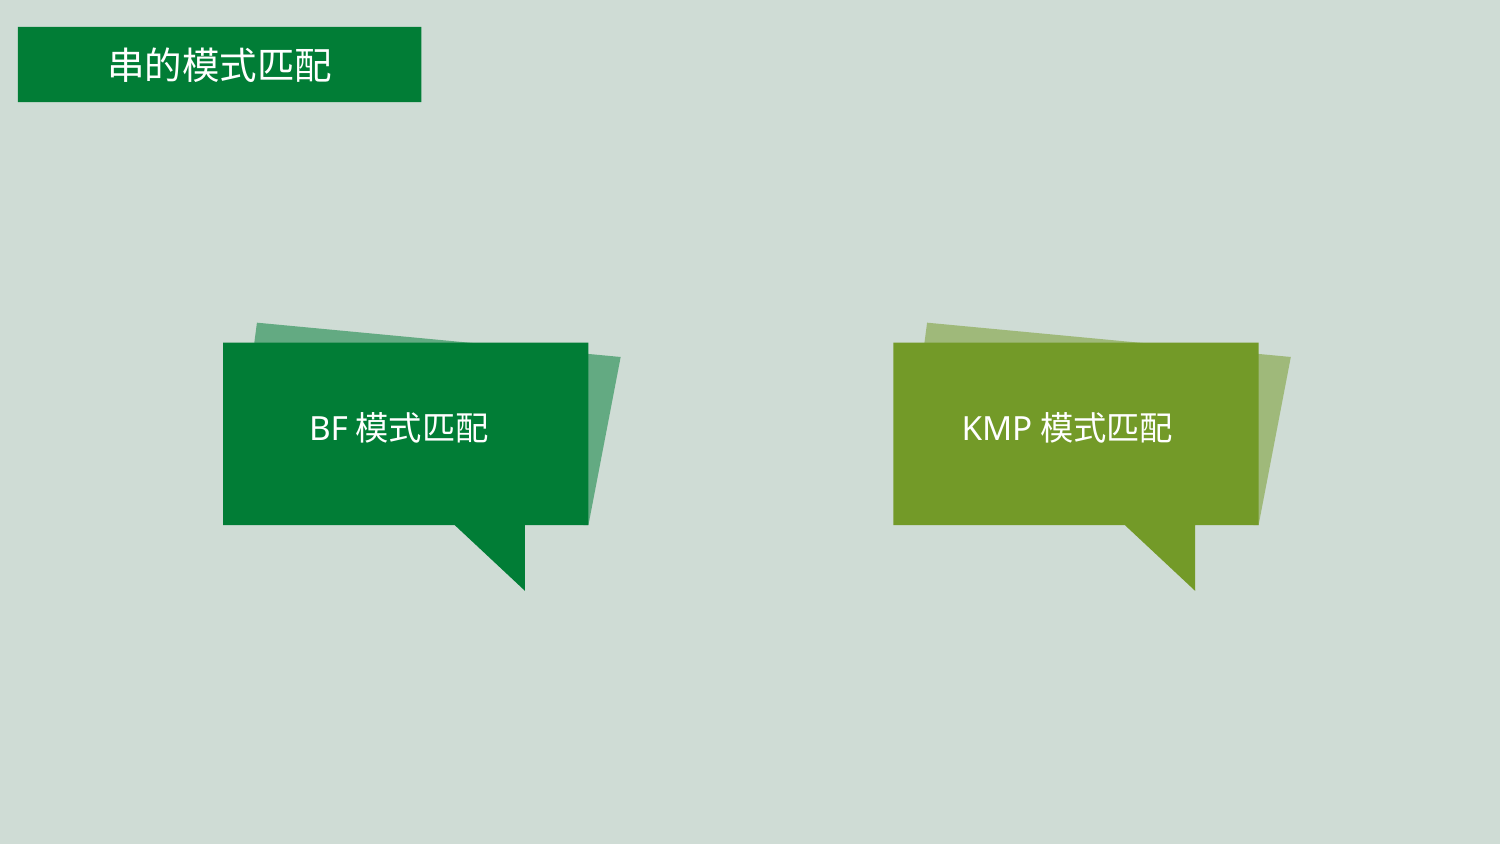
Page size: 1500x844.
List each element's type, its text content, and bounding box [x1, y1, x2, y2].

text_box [893, 322, 1291, 591]
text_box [223, 322, 621, 591]
text_box 串的模式匹配 [17, 26, 422, 103]
